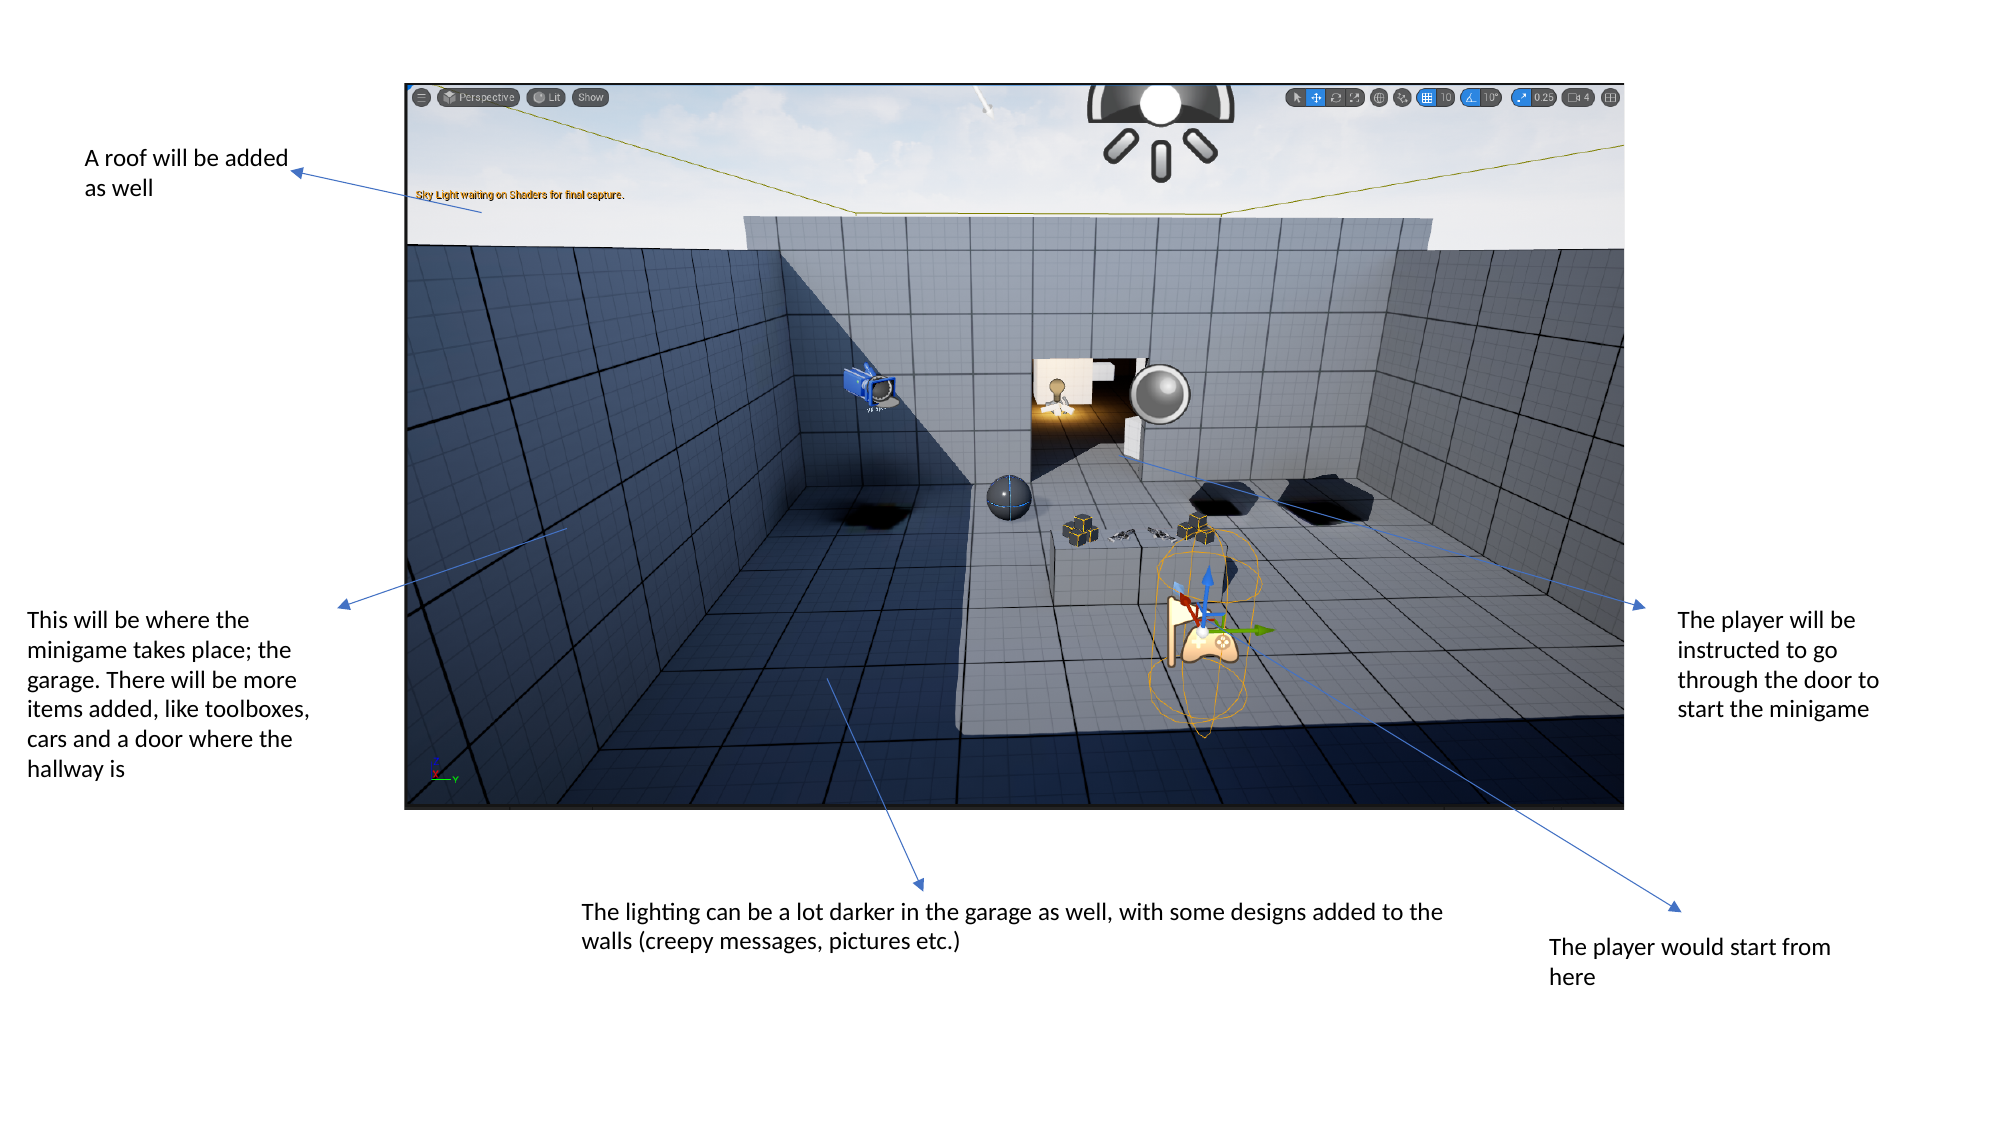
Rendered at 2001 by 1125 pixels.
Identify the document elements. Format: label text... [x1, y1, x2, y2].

text_box The player would start from here [1534, 923, 1872, 998]
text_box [827, 678, 924, 892]
text_box This will be where the minigame takes place; the garage. There will be more items added, like toolboxes, cars and a door where the hallway is [12, 595, 327, 791]
text_box A roof will be added as well [69, 134, 327, 209]
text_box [290, 170, 482, 213]
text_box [337, 528, 567, 609]
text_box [1205, 619, 1682, 913]
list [404, 83, 1625, 810]
text_box The player will be instructed to go through the door to start the minigame [1662, 595, 1935, 731]
text_box The lighting can be a lot darker in the garage as well, with some designs added to the walls (creepy messages, pictures etc.) [566, 887, 1467, 963]
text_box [1118, 455, 1646, 609]
